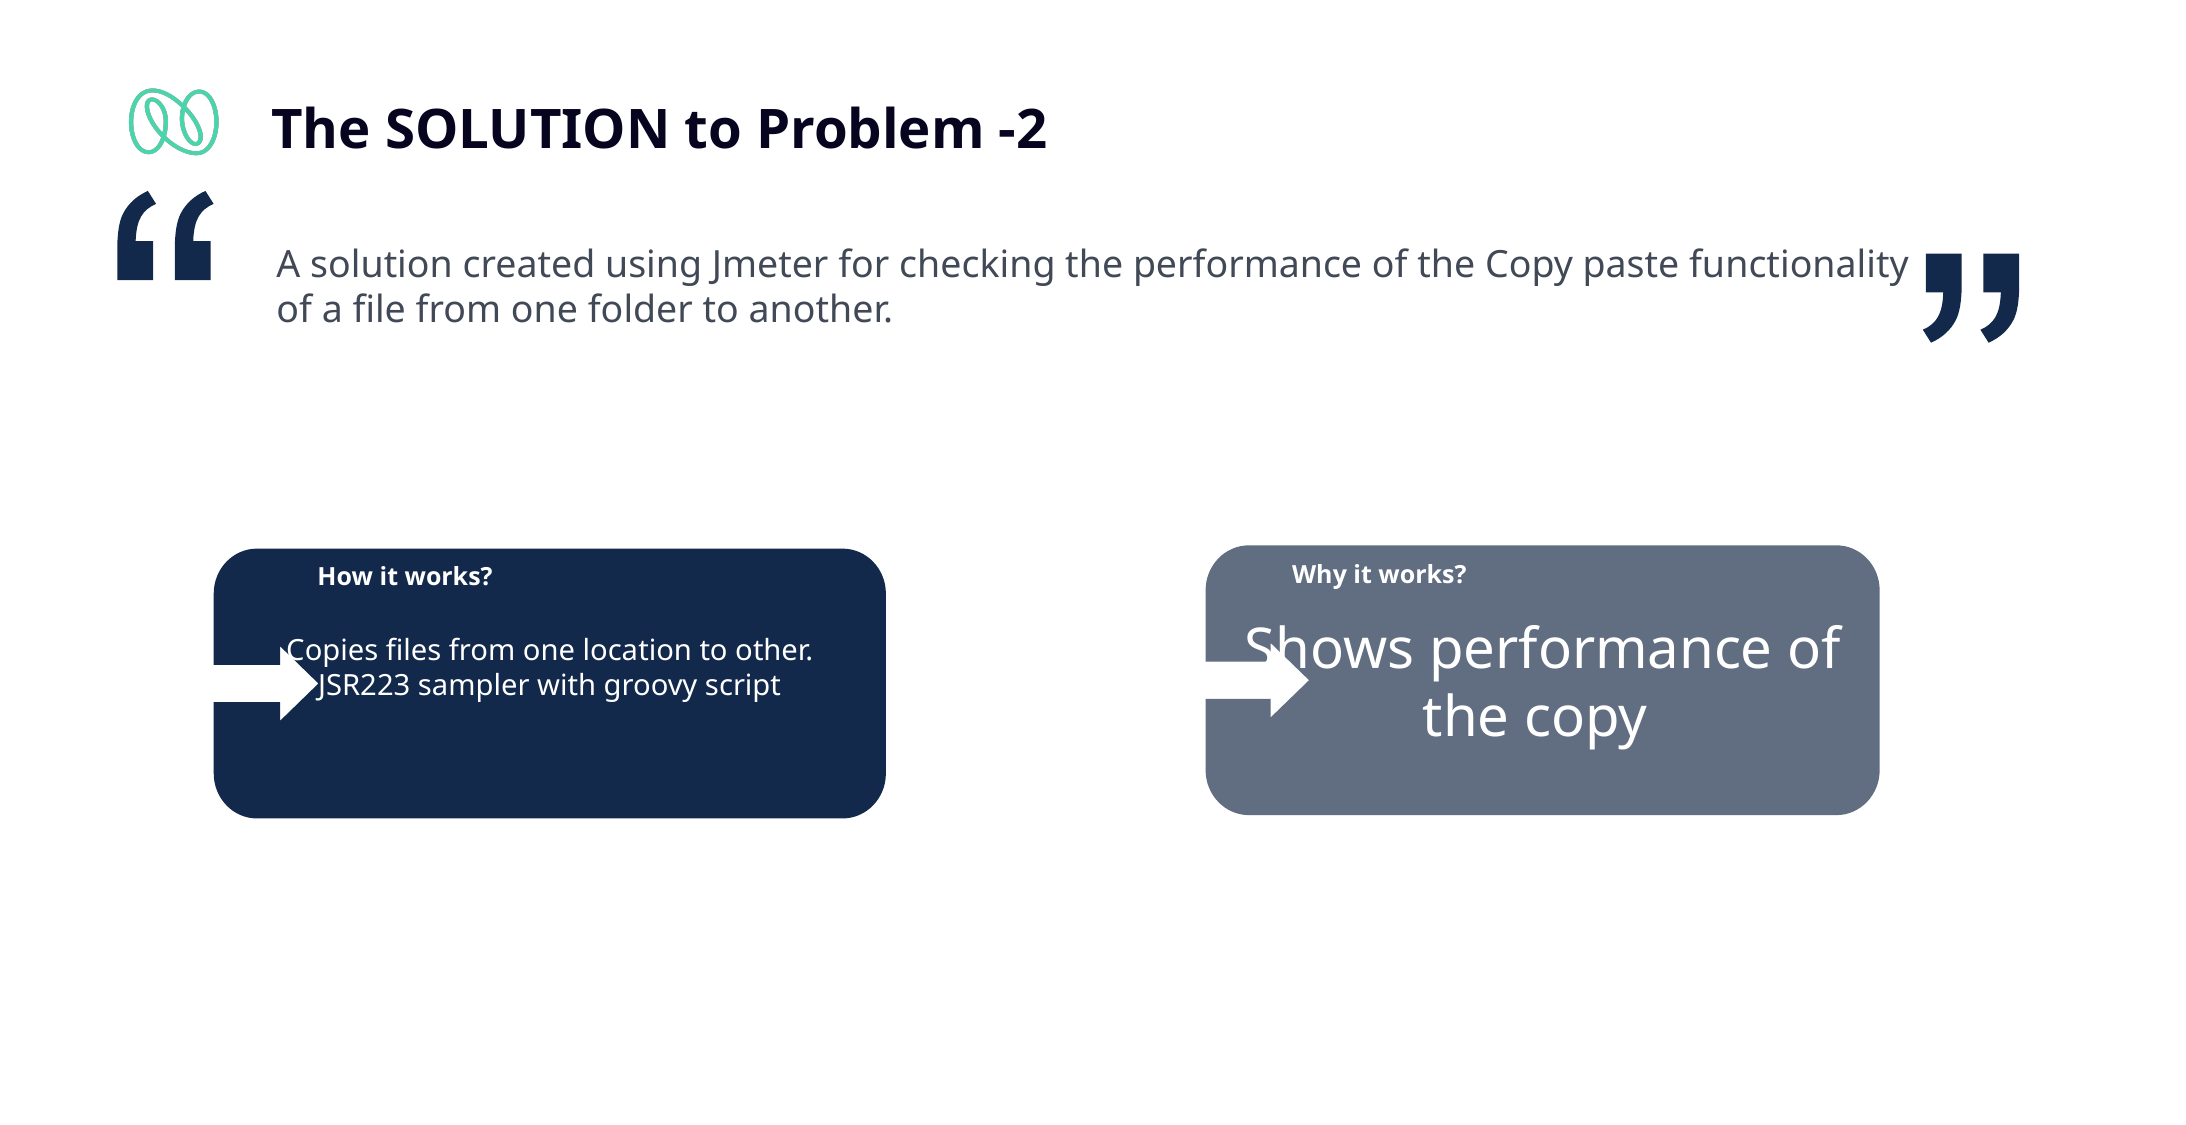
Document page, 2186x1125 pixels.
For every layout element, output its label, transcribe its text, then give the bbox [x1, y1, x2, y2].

title The SOLUTION to Problem -2 [259, 85, 1762, 167]
picture [103, 62, 250, 180]
text_box [116, 189, 158, 282]
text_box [1277, 550, 1859, 638]
text_box A solution created using Jmeter for checking the performance of the Copy paste functionality of a file from one folder to another. [261, 232, 1951, 337]
text_box [1951, 252, 1963, 330]
text_box [173, 189, 216, 282]
text_box [1926, 337, 1943, 345]
text_box [1978, 252, 2021, 345]
text_box Copies files from one location to other. JSR223 sampler with groovy script [212, 547, 887, 820]
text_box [302, 553, 843, 649]
text_box Shows performance of the copy [1204, 544, 1881, 817]
